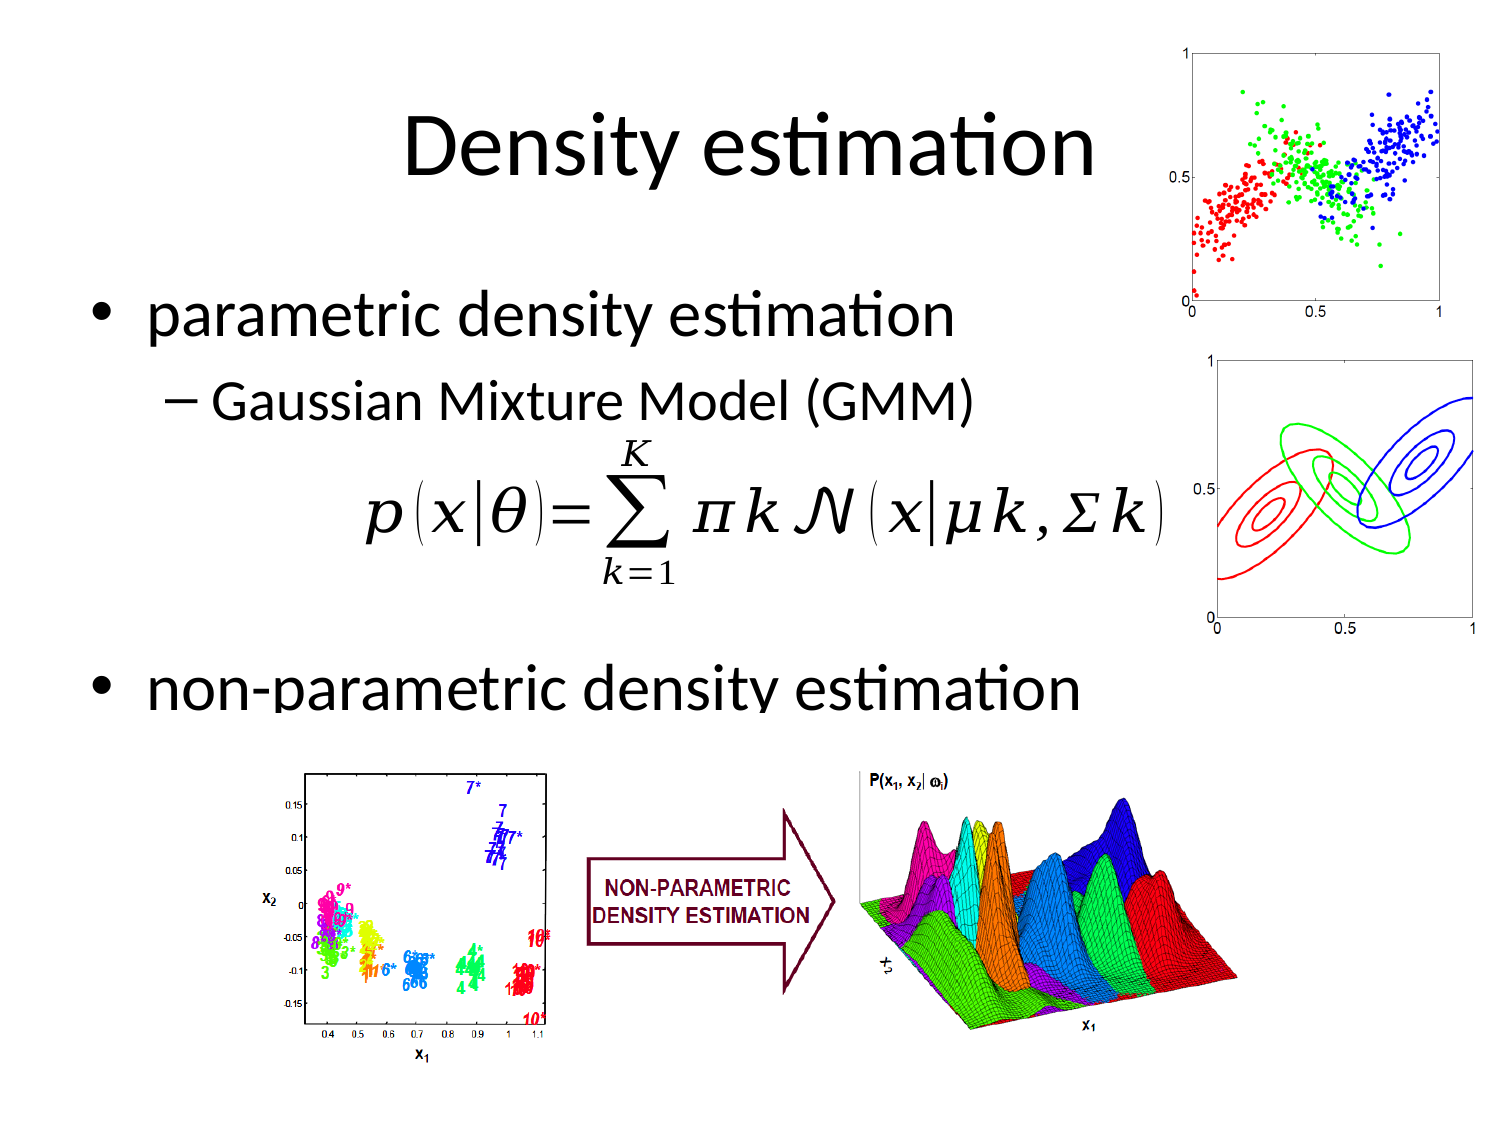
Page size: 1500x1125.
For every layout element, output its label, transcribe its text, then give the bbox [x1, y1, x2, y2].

list parametric density estimation Gaussian Mixture Model (GMM) non-parametric density estimation [75, 262, 1425, 1005]
picture [253, 713, 1243, 1069]
picture [1186, 349, 1486, 641]
title Density estimation [75, 45, 1159, 233]
picture [1163, 42, 1452, 326]
